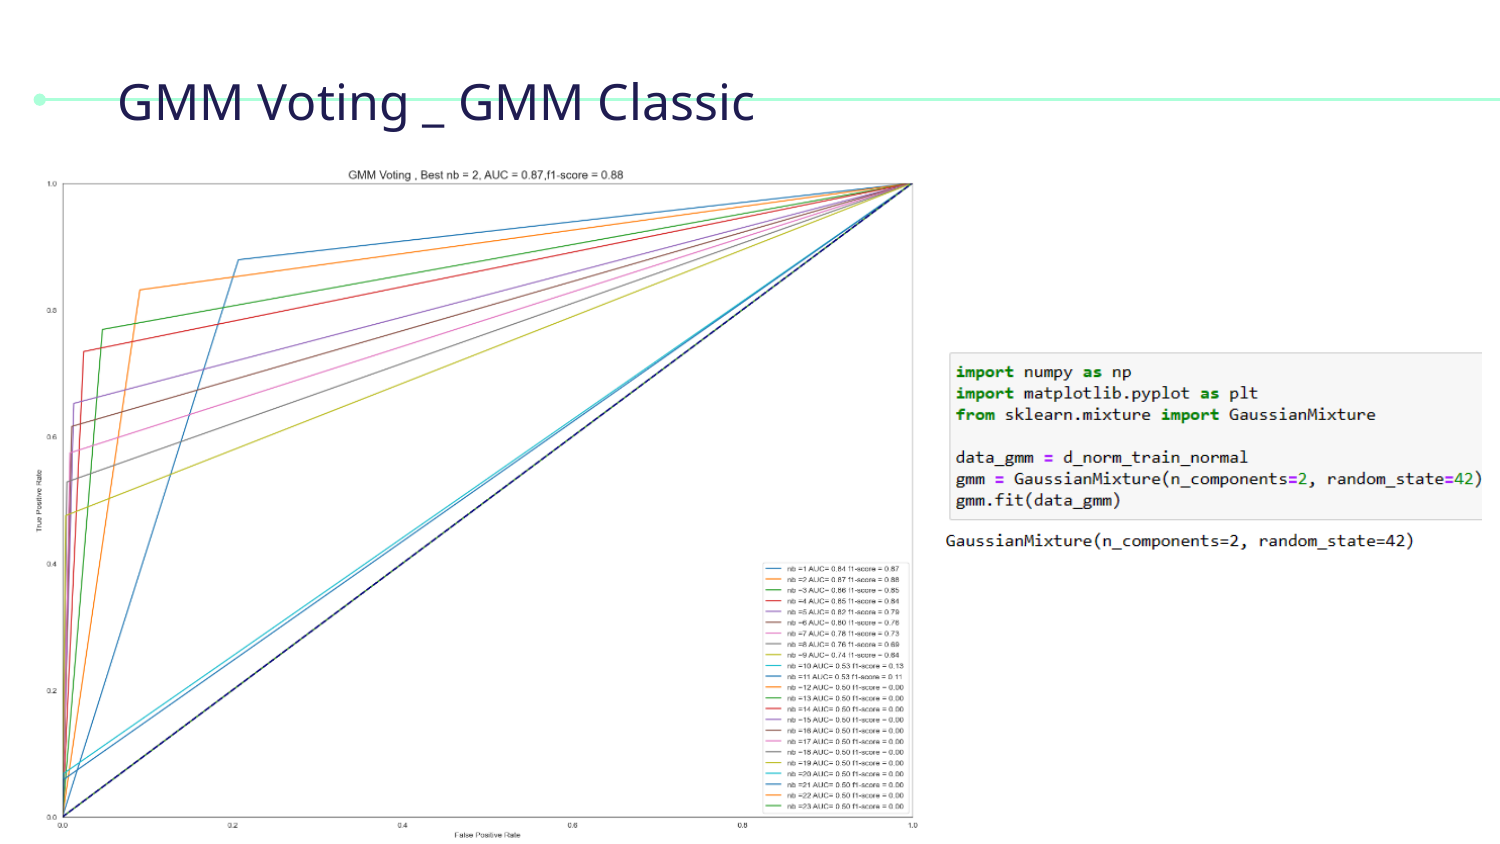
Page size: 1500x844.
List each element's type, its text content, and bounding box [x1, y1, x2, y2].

title GMM Voting _ GMM Classic [102, 55, 1101, 144]
picture [945, 348, 1482, 554]
picture [0, 150, 933, 844]
